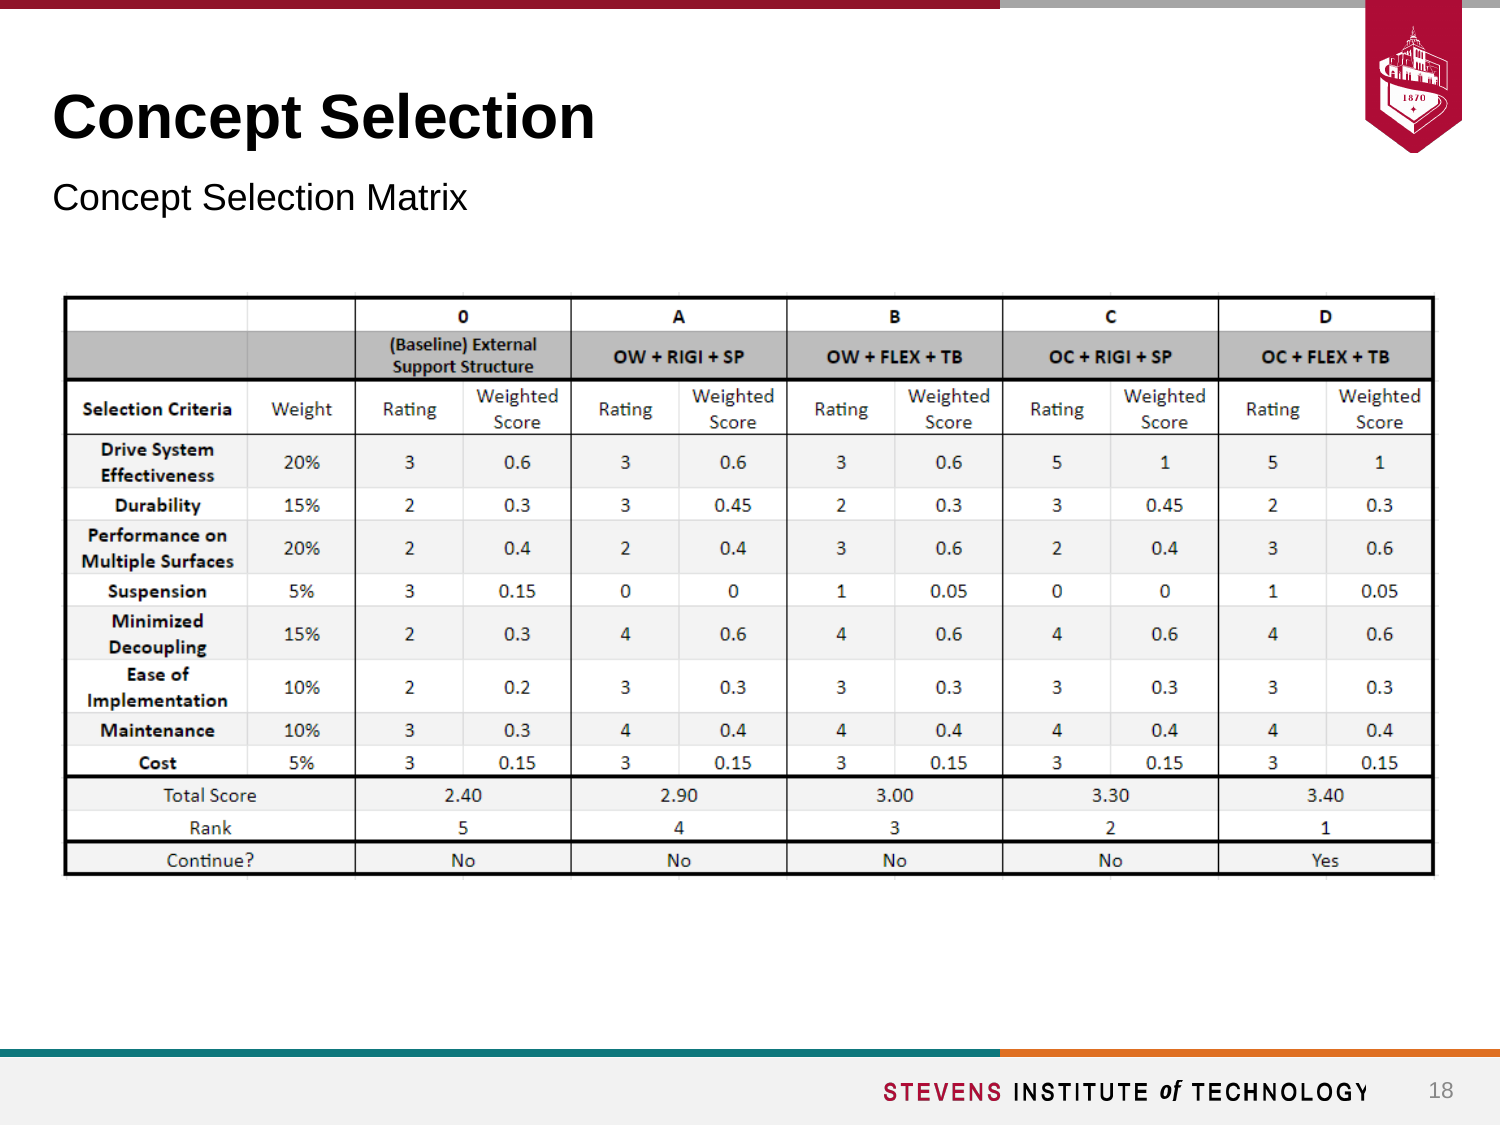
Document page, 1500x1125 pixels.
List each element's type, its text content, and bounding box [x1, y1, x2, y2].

slide_number 18 [1401, 1059, 1481, 1120]
picture [1365, 0, 1462, 153]
picture [884, 1080, 1366, 1101]
picture [61, 292, 1439, 881]
title Concept Selection [37, 68, 1236, 157]
list Concept Selection Matrix [37, 165, 1463, 232]
